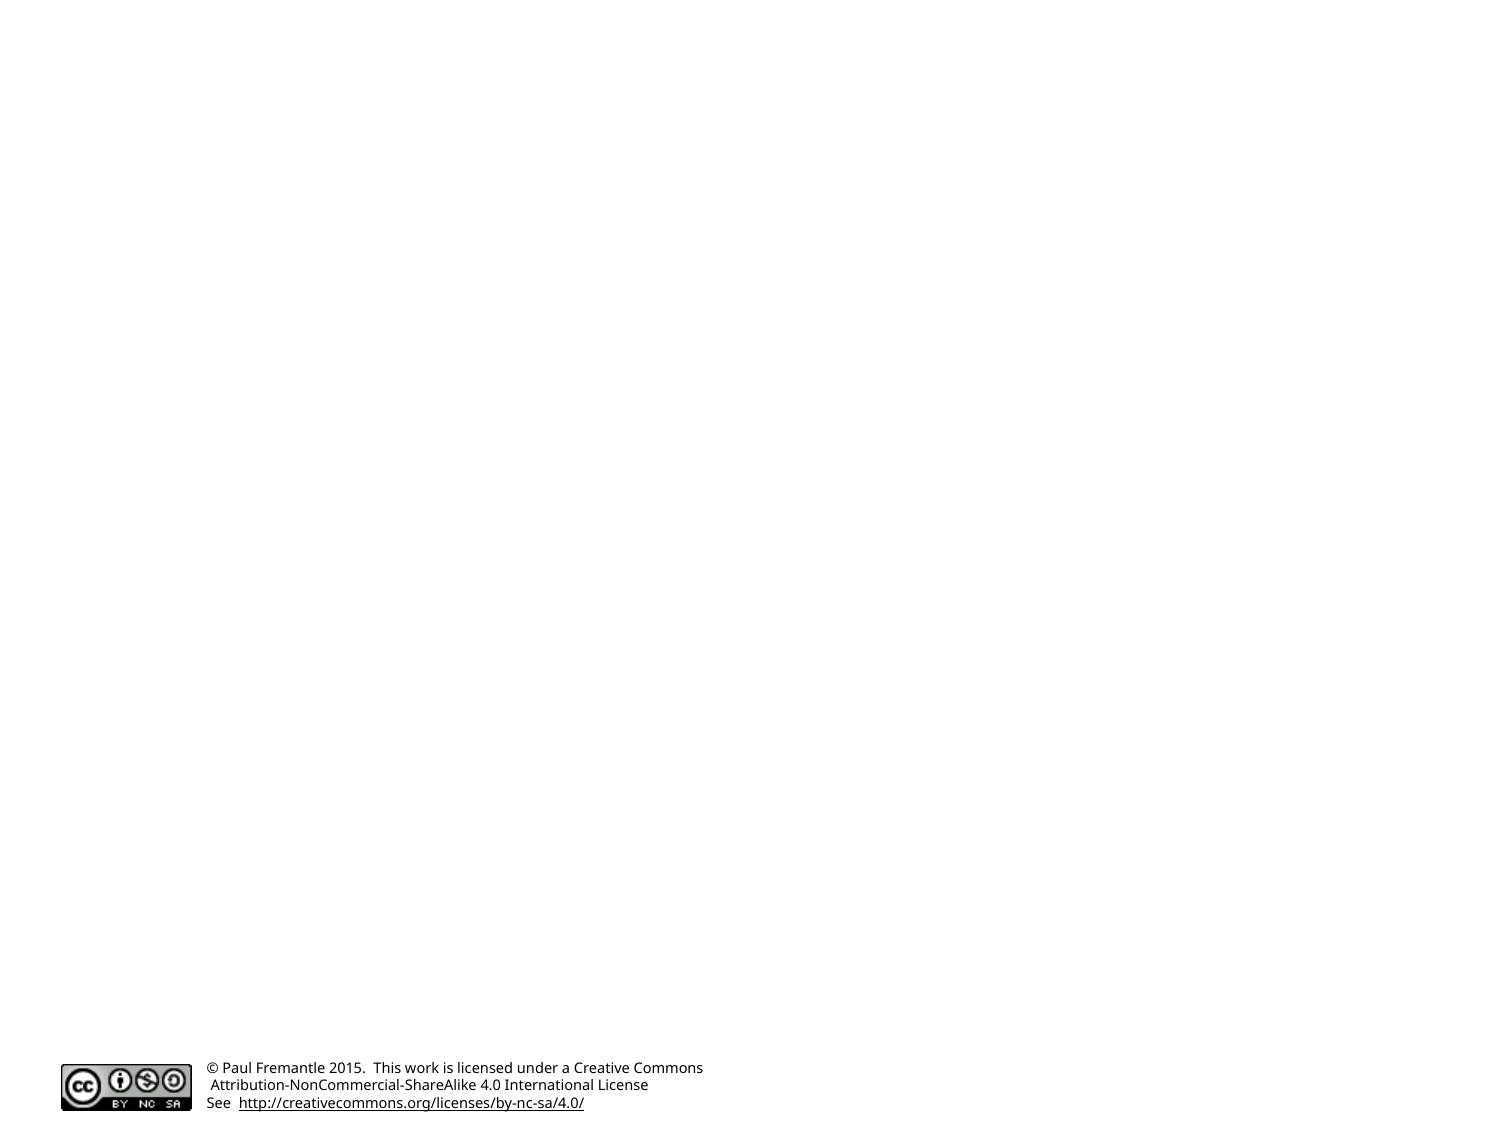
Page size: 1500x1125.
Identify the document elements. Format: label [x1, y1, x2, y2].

picture [61, 1064, 192, 1111]
